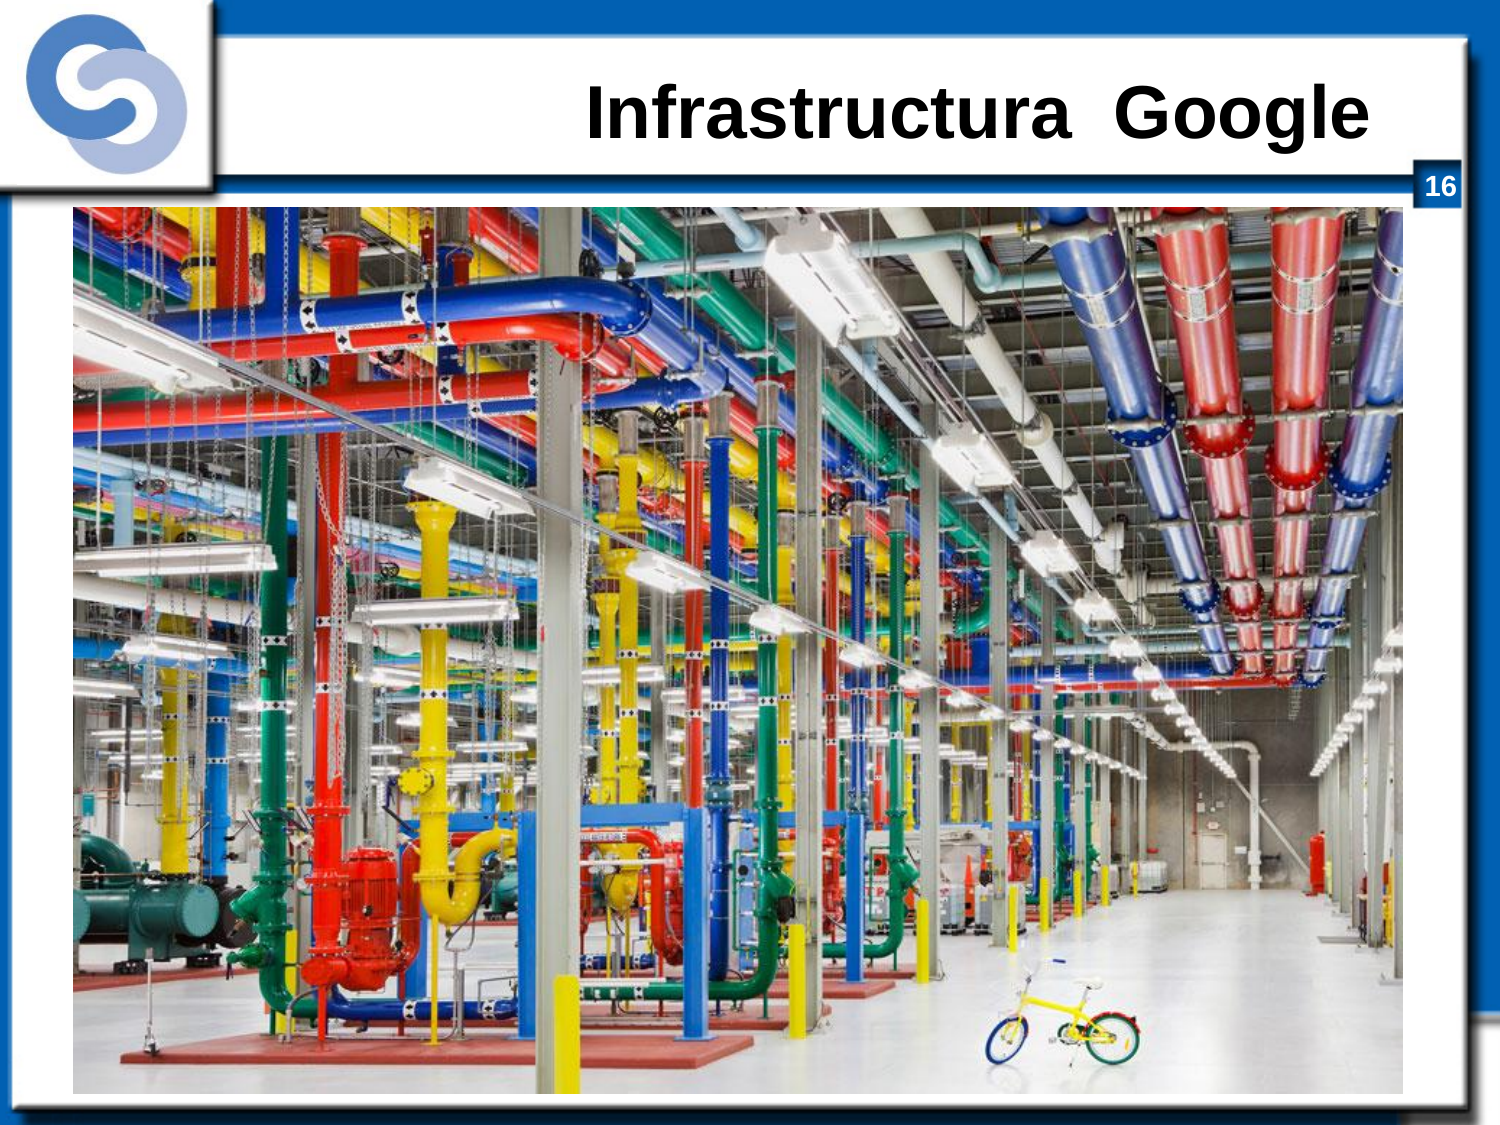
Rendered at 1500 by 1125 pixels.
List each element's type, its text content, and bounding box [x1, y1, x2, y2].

picture [0, 0, 1500, 1125]
title Infrastructura Google [187, 42, 1388, 159]
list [73, 207, 1404, 1095]
